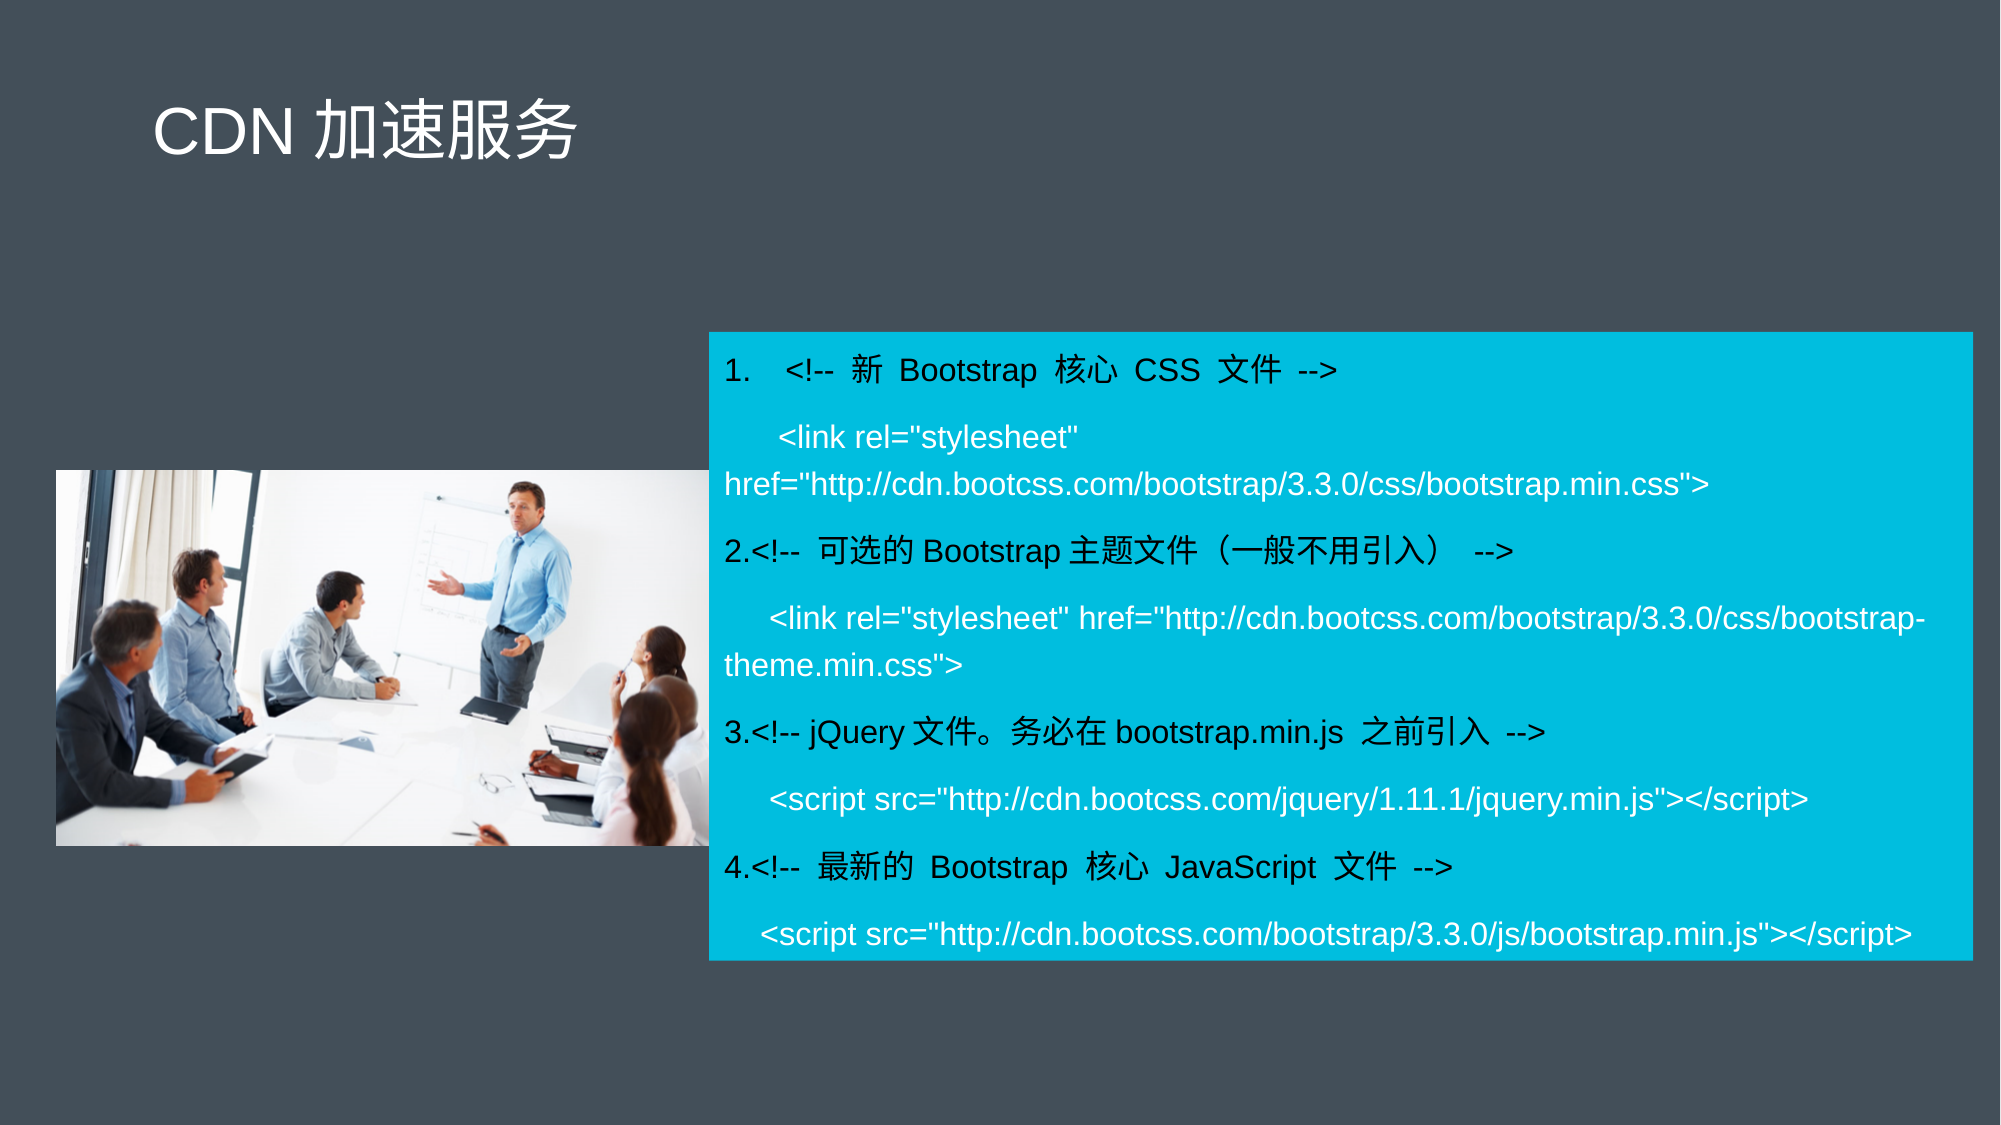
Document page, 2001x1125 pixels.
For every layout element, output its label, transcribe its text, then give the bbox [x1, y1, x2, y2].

title CDN加速服务 [137, 59, 1863, 207]
picture [0, 0, 2001, 1125]
list <!-- 新 Bootstrap 核心 CSS 文件 --> <link rel="stylesheet" href="http://cdn.bootcss.com/bootstrap/3.3.0/css/bootstrap.min.css"> 2.<!-- 可选的Bootstrap主题文件（一般不用引入） --> <link rel="stylesheet" href="http://cdn.bootcss.com/bootstrap/3.3.0/css/bootstrap-theme.min.css"> 3.<!-- jQuery文件。务必在bootstrap.min.js 之前引入 --> <script src="http://cdn.bootcss.com/jquery/1.11.1/jquery.min.js"></script> 4.<!-- 最新的 Bootstrap 核心 JavaScript 文件 --> <script src="http://cdn.bootcss.com/bootstrap/3.3.0/js/bootstrap.min.js"></script> [709, 331, 1974, 961]
